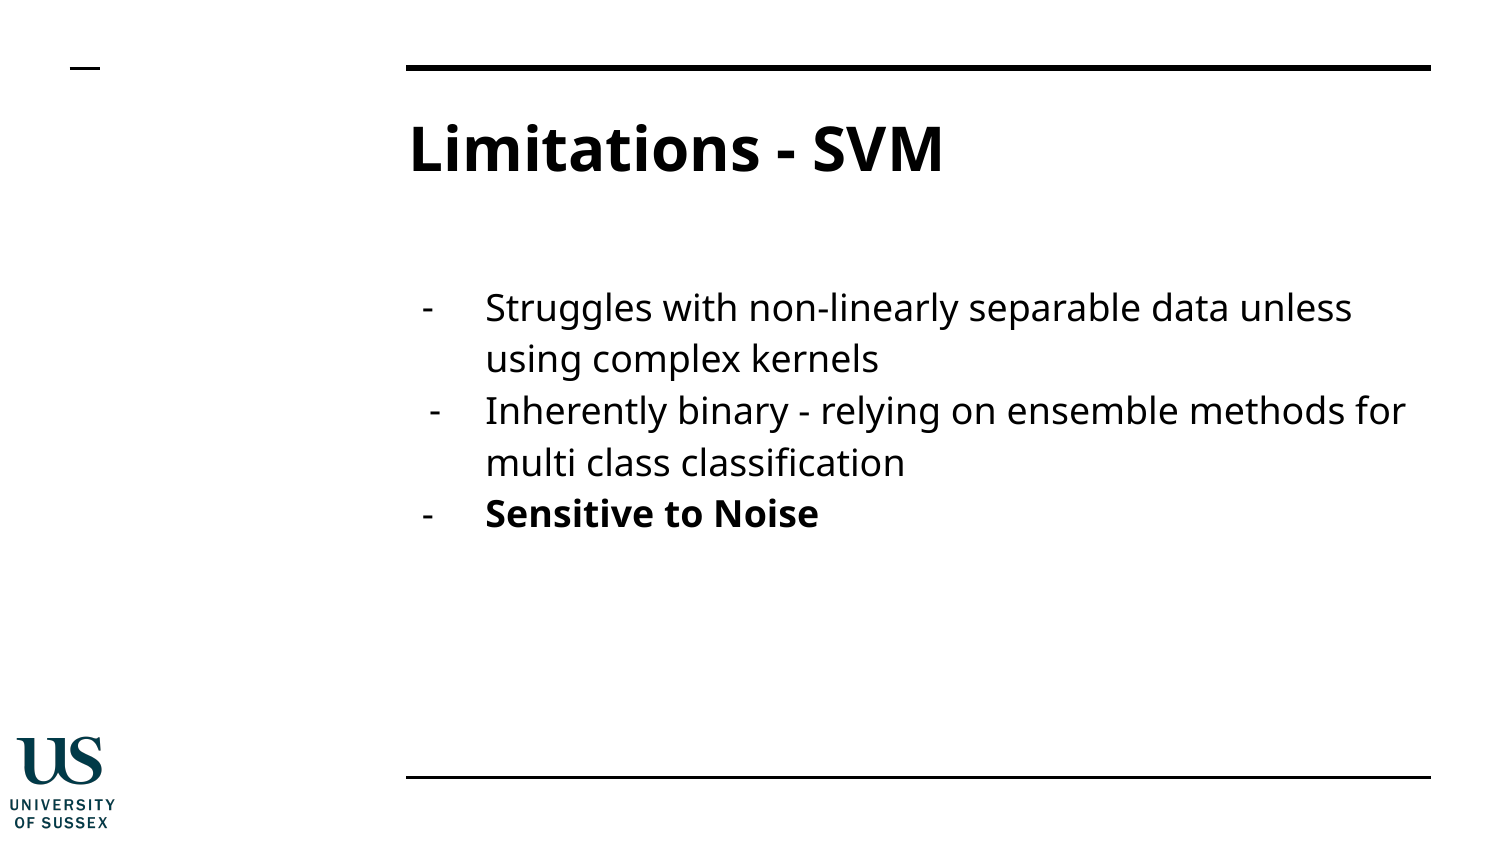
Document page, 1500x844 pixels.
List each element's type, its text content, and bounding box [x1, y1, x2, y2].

picture [0, 721, 123, 844]
list Struggles with non-linearly separable data unless using complex kernels Inherently binary - relying on ensemble methods for multi class classification Sensitive to Noise [395, 261, 1459, 755]
title Limitations - SVM [393, 94, 1431, 199]
